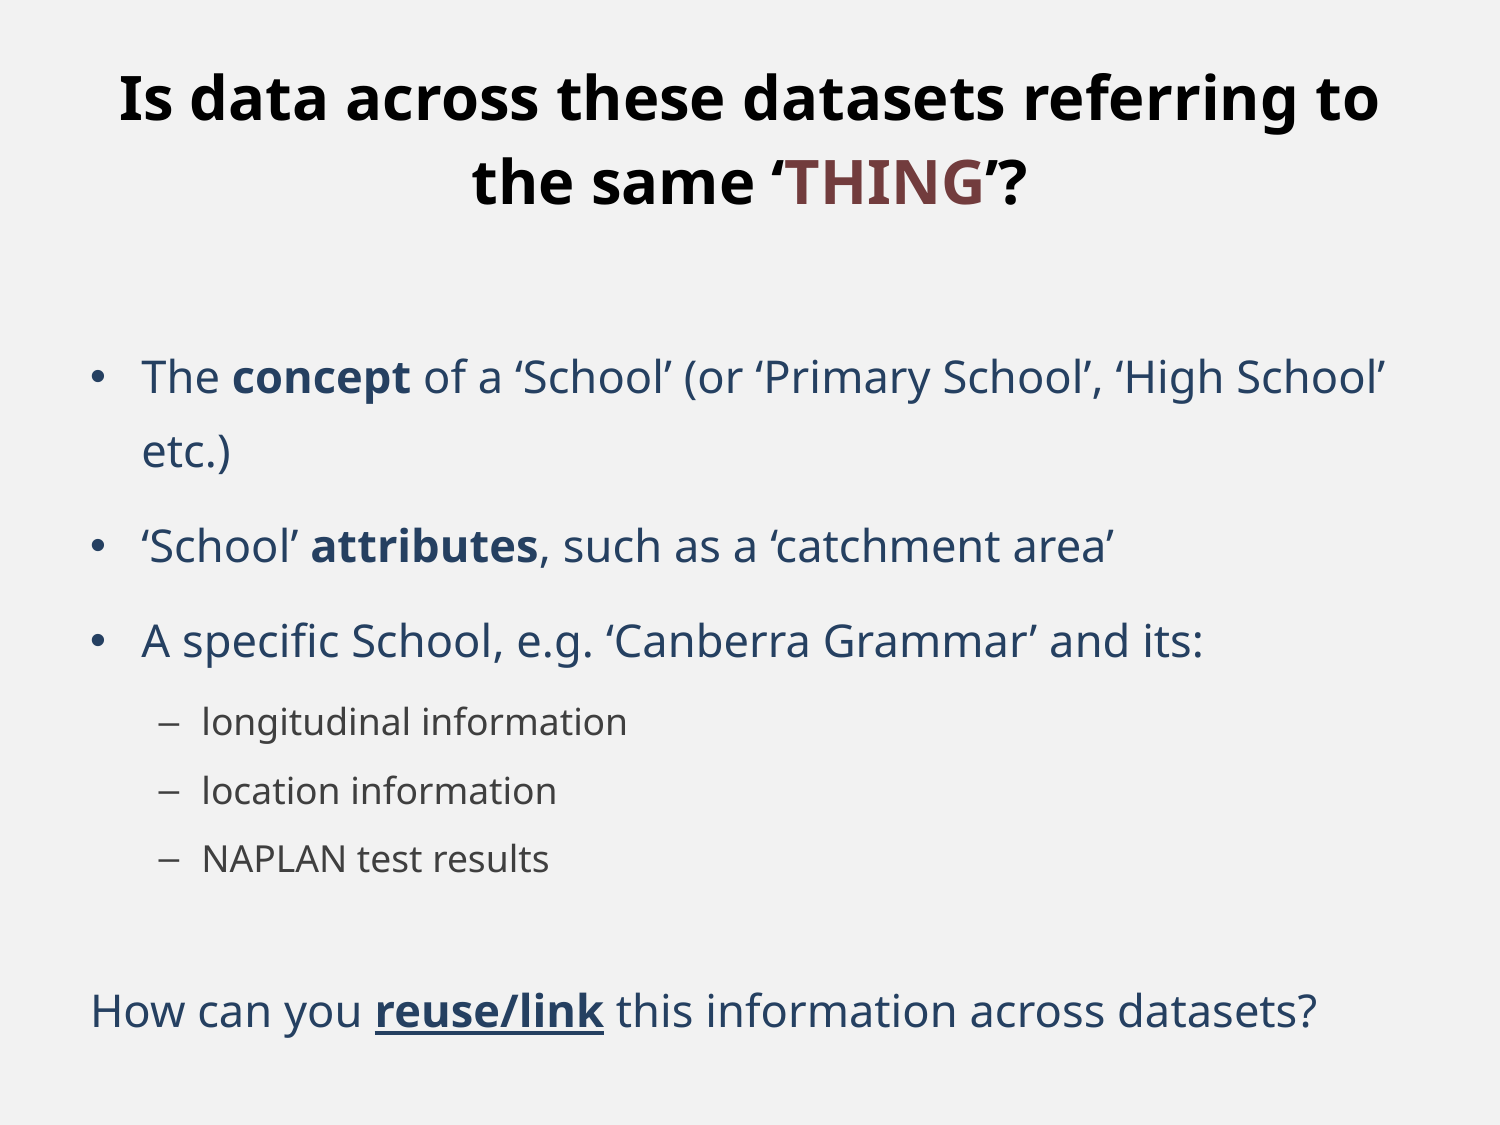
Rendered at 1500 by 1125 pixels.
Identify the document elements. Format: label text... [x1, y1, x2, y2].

list The concept of a ‘School’ (or ‘Primary School’, ‘High School’ etc.) ‘School’ attributes, such as a ‘catchment area’ A specific School, e.g. ‘Canberra Grammar’ and its: longitudinal information location information NAPLAN test results How can you reuse/link this information across datasets? [75, 262, 1425, 1058]
title Is data across these datasets referring to the same ‘THING’? [75, 45, 1425, 233]
